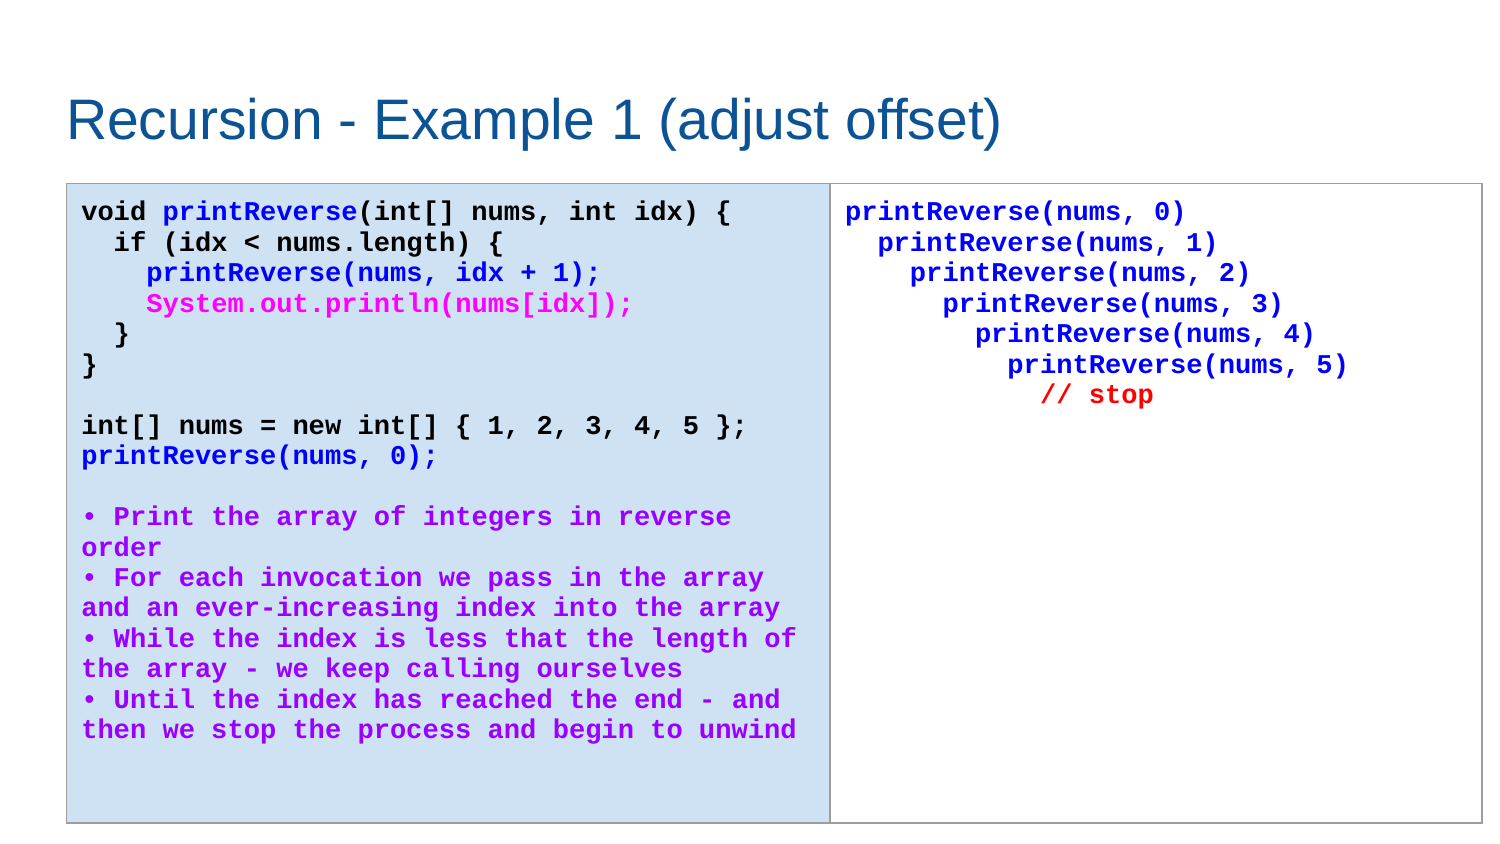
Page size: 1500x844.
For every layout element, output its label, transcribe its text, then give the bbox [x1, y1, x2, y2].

title Recursion - Example 1 (adjust offset) [51, 72, 1449, 167]
table_header printReverse(nums, 0) printReverse(nums, 1) printReverse(nums, 2) printReverse(nums, 3) printReverse(nums, 4) printReverse(nums, 5) // stop System.out.println(nums[4]) System.out.println(nums[3]) System.out.println(nums[2]) System.out.println(nums[1]) System.out.println(nums[0]) > 5 > 4 > 3 > 2 > 1 [831, 184, 1481, 822]
table_header void printReverse(int[] nums, int idx) { if (idx < nums.length) { printReverse(nums, idx + 1); System.out.println(nums[idx]); } } int[] nums = new int[] { 1, 2, 3, 4, 5 }; printReverse(nums, 0); • Print the array of integers in reverse order • For each invocation we pass in the array and an ever-increasing index into the array • While the index is less that the length of the array - we keep calling ourselves • Until the index has reached the end - and then we stop the process and begin to unwind [67, 184, 829, 822]
